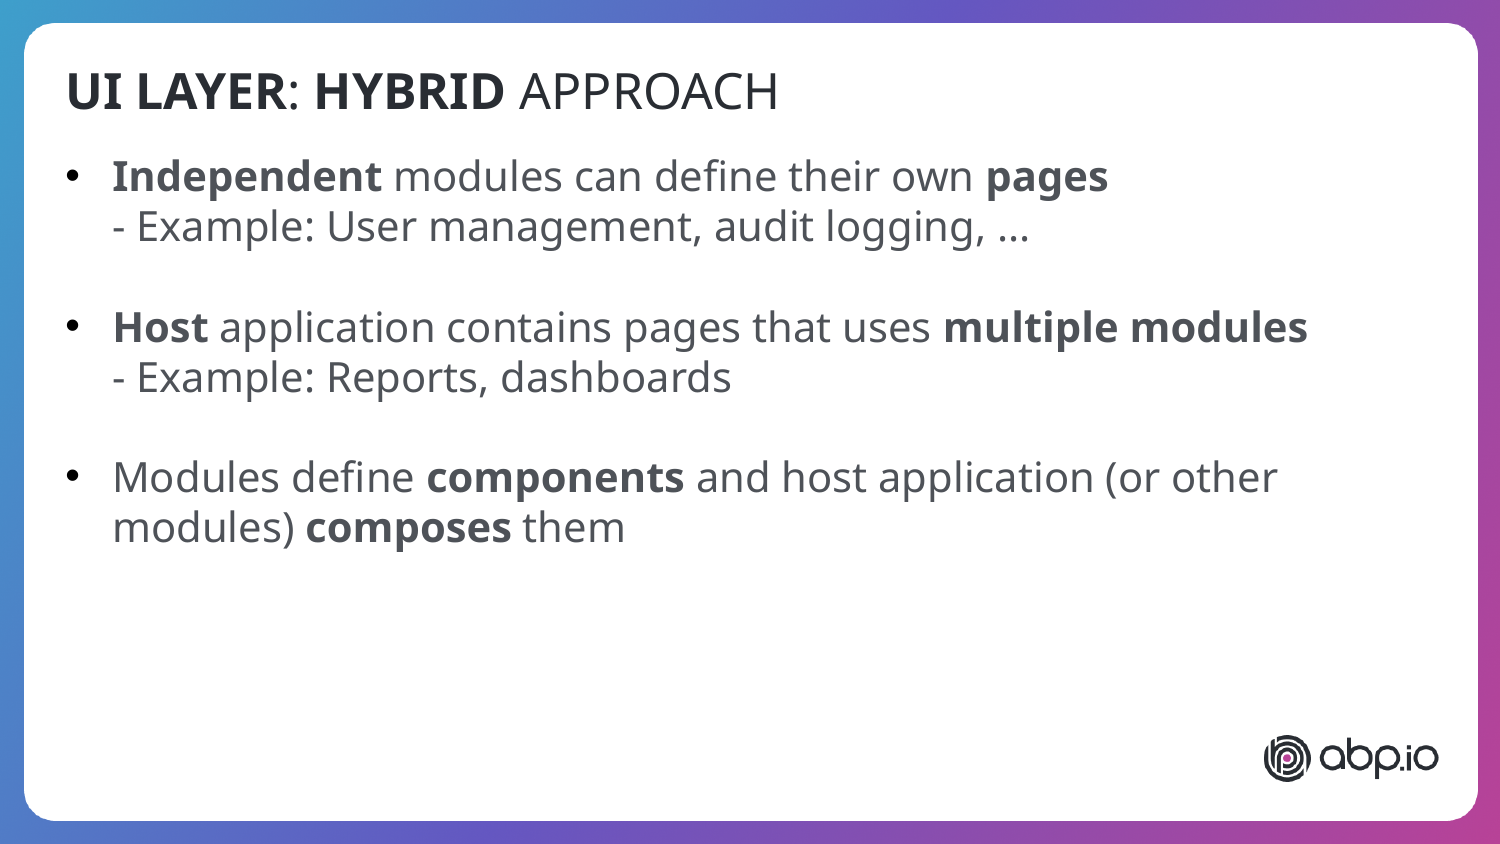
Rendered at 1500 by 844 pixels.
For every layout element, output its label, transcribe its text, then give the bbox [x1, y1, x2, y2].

picture [0, 0, 1500, 844]
text_box Independent modules can define their own pages - Example: User management, audit logging, ... Host application contains pages that uses multiple modules - Example: Reports, dashboards Modules define components and host application (or other modules) composes them [50, 135, 1430, 722]
text_box UI LAYER: HYBRID APPROACH [50, 44, 1430, 135]
